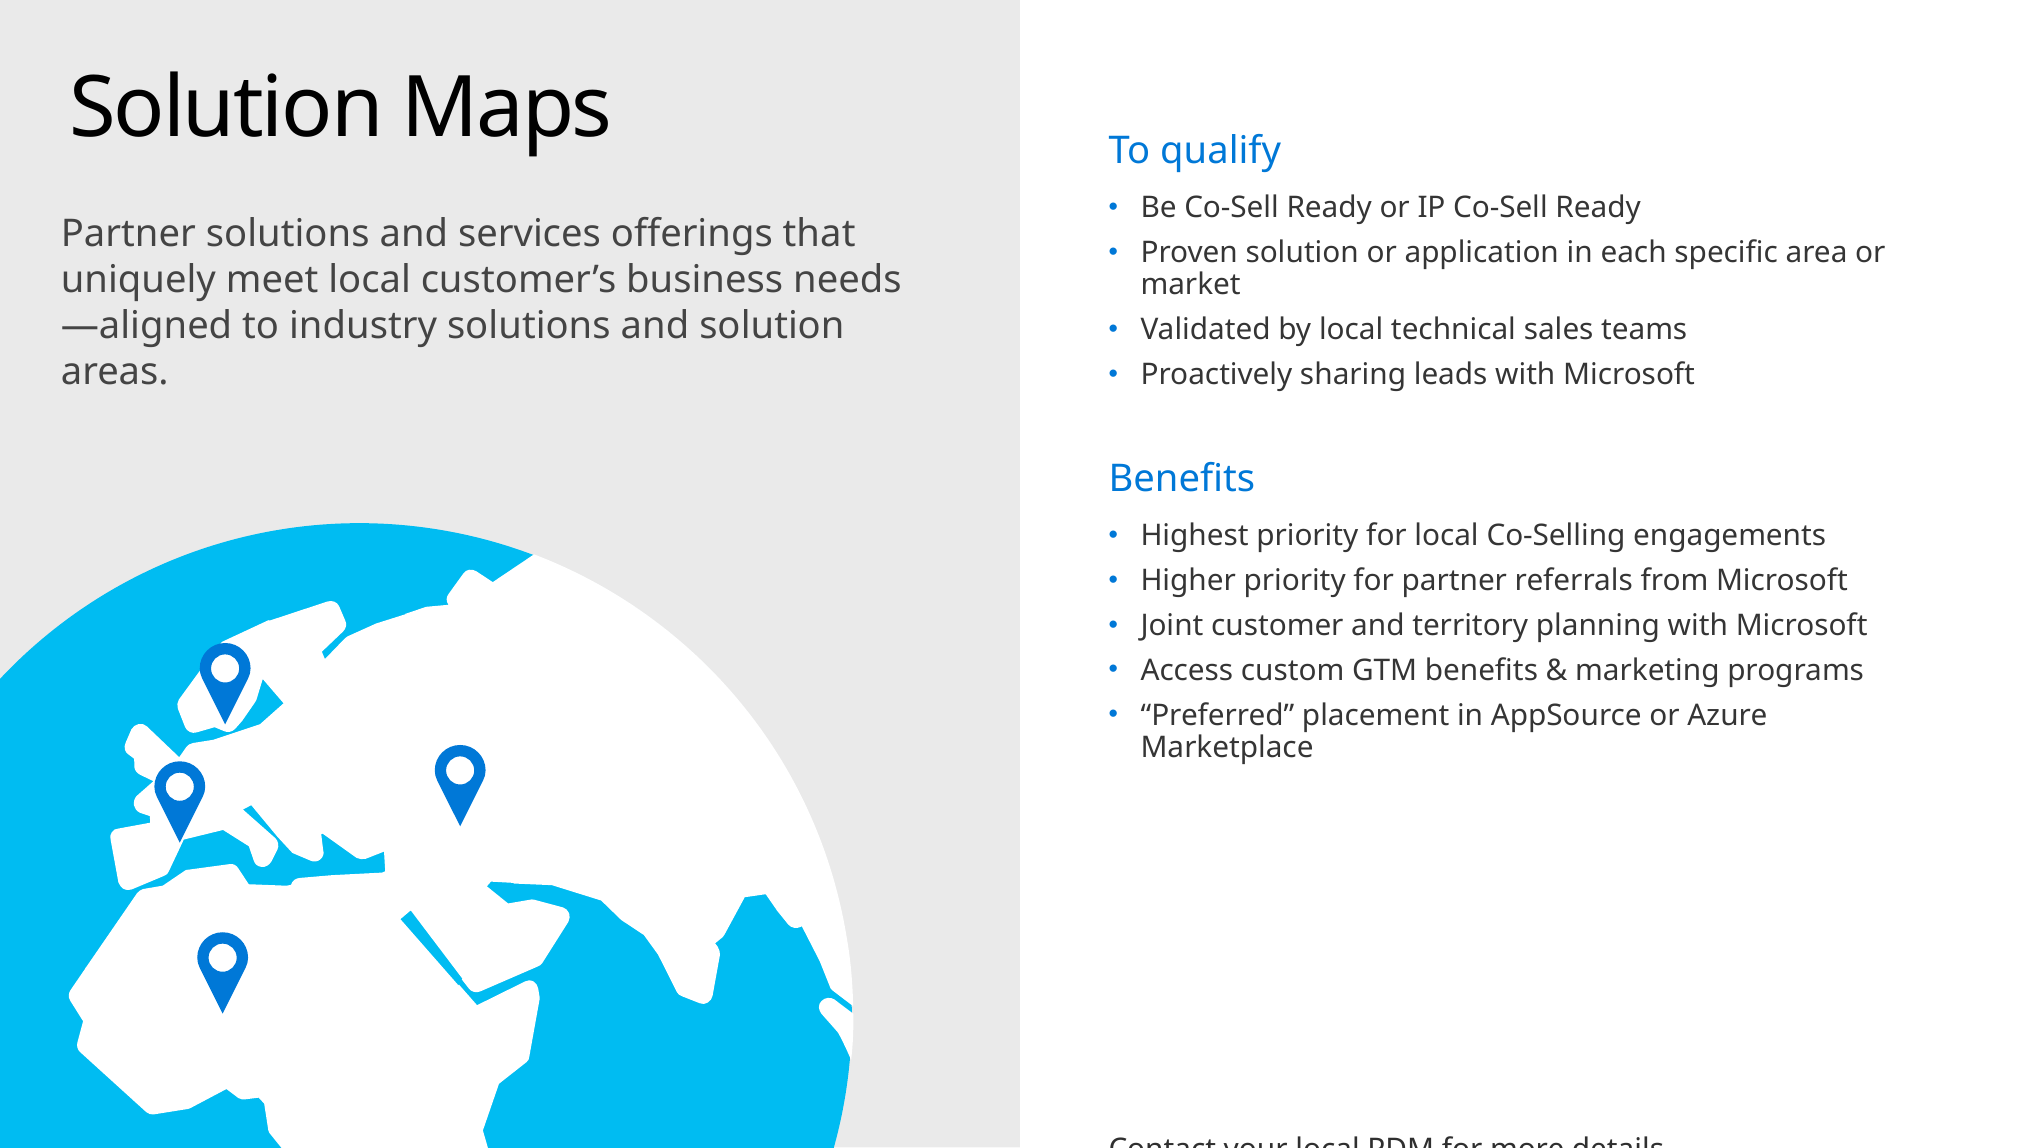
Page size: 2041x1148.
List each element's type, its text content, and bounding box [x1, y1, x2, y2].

title Solution Maps [45, 48, 998, 199]
text_box [0, 0, 1021, 1148]
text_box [0, 522, 853, 1148]
text_box Partner solutions and services offerings that uniquely meet local customer’s business needs—aligned to industry solutions and solution areas. [46, 201, 920, 400]
text_box To qualify Be Co-Sell Ready or IP Co-Sell Ready Proven solution or application in each specific area or market Validated by local technical sales teams Proactively sharing leads with Microsoft Benefits Highest priority for local Co-Selling engagements Higher priority for partner referrals from Microsoft Joint customer and territory planning with Microsoft Access custom GTM benefits & marketing programs “Preferred” placement in AppSource or Azure Marketplace Contact your local PDM for more details [1093, 117, 1945, 827]
